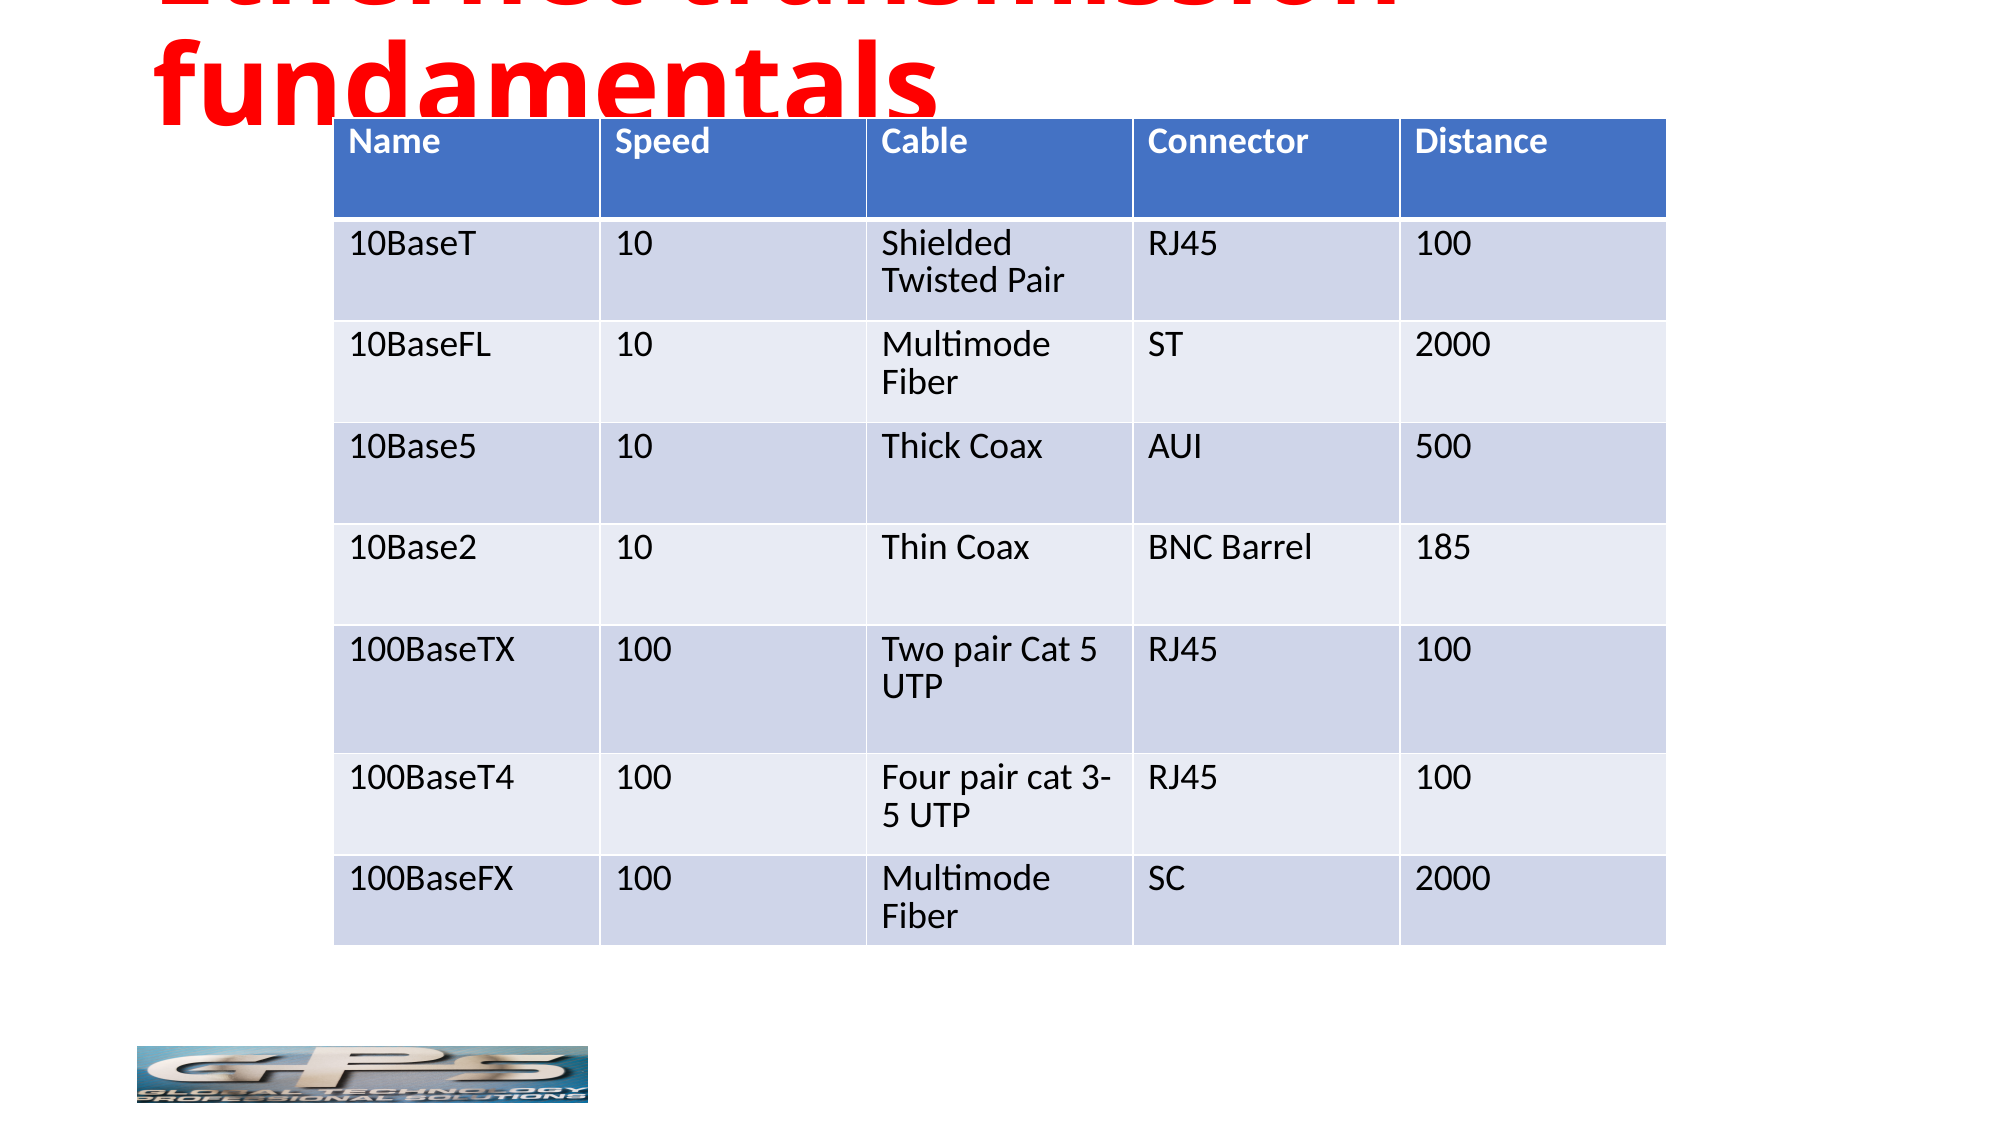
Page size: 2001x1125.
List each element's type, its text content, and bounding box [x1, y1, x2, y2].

table_cell 10 [601, 525, 866, 624]
list [137, 99, 1863, 1014]
table_cell SC [1134, 856, 1399, 945]
table_cell 2000 [1401, 856, 1666, 945]
table_cell AUI [1134, 423, 1399, 523]
table_cell 10Base2 [334, 525, 599, 624]
picture [137, 1046, 588, 1103]
table_cell 100 [1401, 754, 1666, 854]
table_cell Multimode Fiber [867, 856, 1132, 945]
table_cell RJ45 [1134, 626, 1399, 753]
table_cell Four pair cat 3-5 UTP [867, 754, 1132, 854]
table_cell 100 [1401, 222, 1666, 320]
table_cell 10 [601, 423, 866, 523]
table_cell 100 [601, 626, 866, 753]
table_cell 100BaseT4 [334, 754, 599, 854]
table_cell 2000 [1401, 322, 1666, 422]
table_header Name [334, 119, 599, 217]
table_cell 100 [601, 856, 866, 945]
table_cell 185 [1401, 525, 1666, 624]
table_header Connector [1134, 119, 1399, 217]
table_cell RJ45 [1134, 754, 1399, 854]
table_cell 100 [601, 754, 866, 854]
table_cell Multimode Fiber [867, 322, 1132, 422]
table_cell 500 [1401, 423, 1666, 523]
table_cell 100BaseTX [334, 626, 599, 753]
table_cell 10 [601, 222, 866, 320]
table_cell Two pair Cat 5 UTP [867, 626, 1132, 753]
table_cell Shielded Twisted Pair [867, 222, 1132, 320]
table_header Cable [867, 119, 1132, 217]
table_cell 100 [1401, 626, 1666, 753]
table_cell BNC Barrel [1134, 525, 1399, 624]
table_cell 10 [601, 322, 866, 422]
table_cell 100BaseFX [334, 856, 599, 945]
title Ethernet transmission fundamentals [137, 92, 1863, 99]
table_cell ST [1134, 322, 1399, 422]
table_header Speed [601, 119, 866, 217]
table_cell 10BaseFL [334, 322, 599, 422]
table_cell Thick Coax [867, 423, 1132, 523]
table_cell Thin Coax [867, 525, 1132, 624]
table_cell 10Base5 [334, 423, 599, 523]
table_cell RJ45 [1134, 222, 1399, 320]
table_header Distance [1401, 119, 1666, 217]
table_cell 10BaseT [334, 222, 599, 320]
